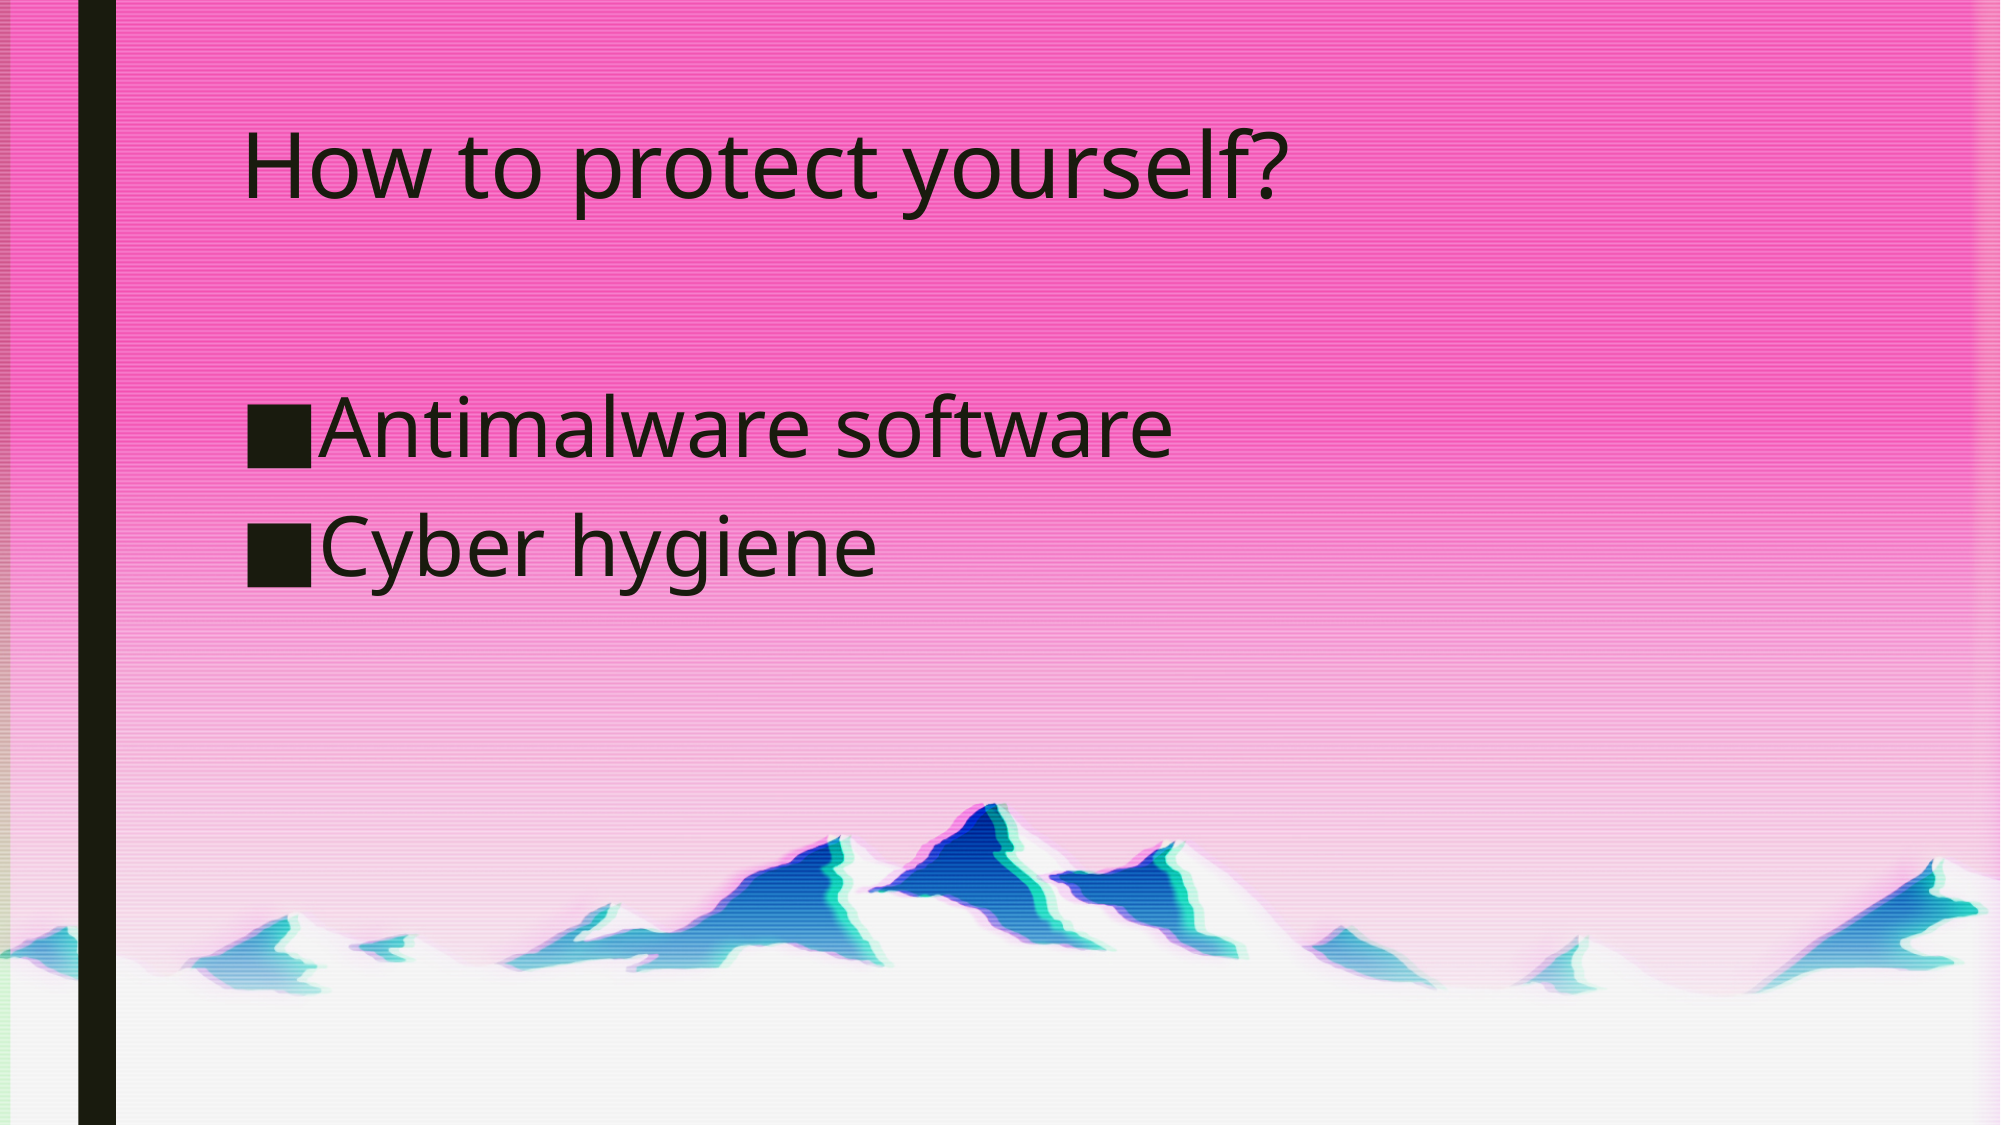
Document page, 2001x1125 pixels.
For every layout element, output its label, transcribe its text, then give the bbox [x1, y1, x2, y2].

picture [0, 0, 78, 1125]
list Antimalware software Cyber hygiene [225, 375, 1800, 963]
picture [116, 0, 2001, 1125]
title How to protect yourself? [225, 112, 1800, 357]
